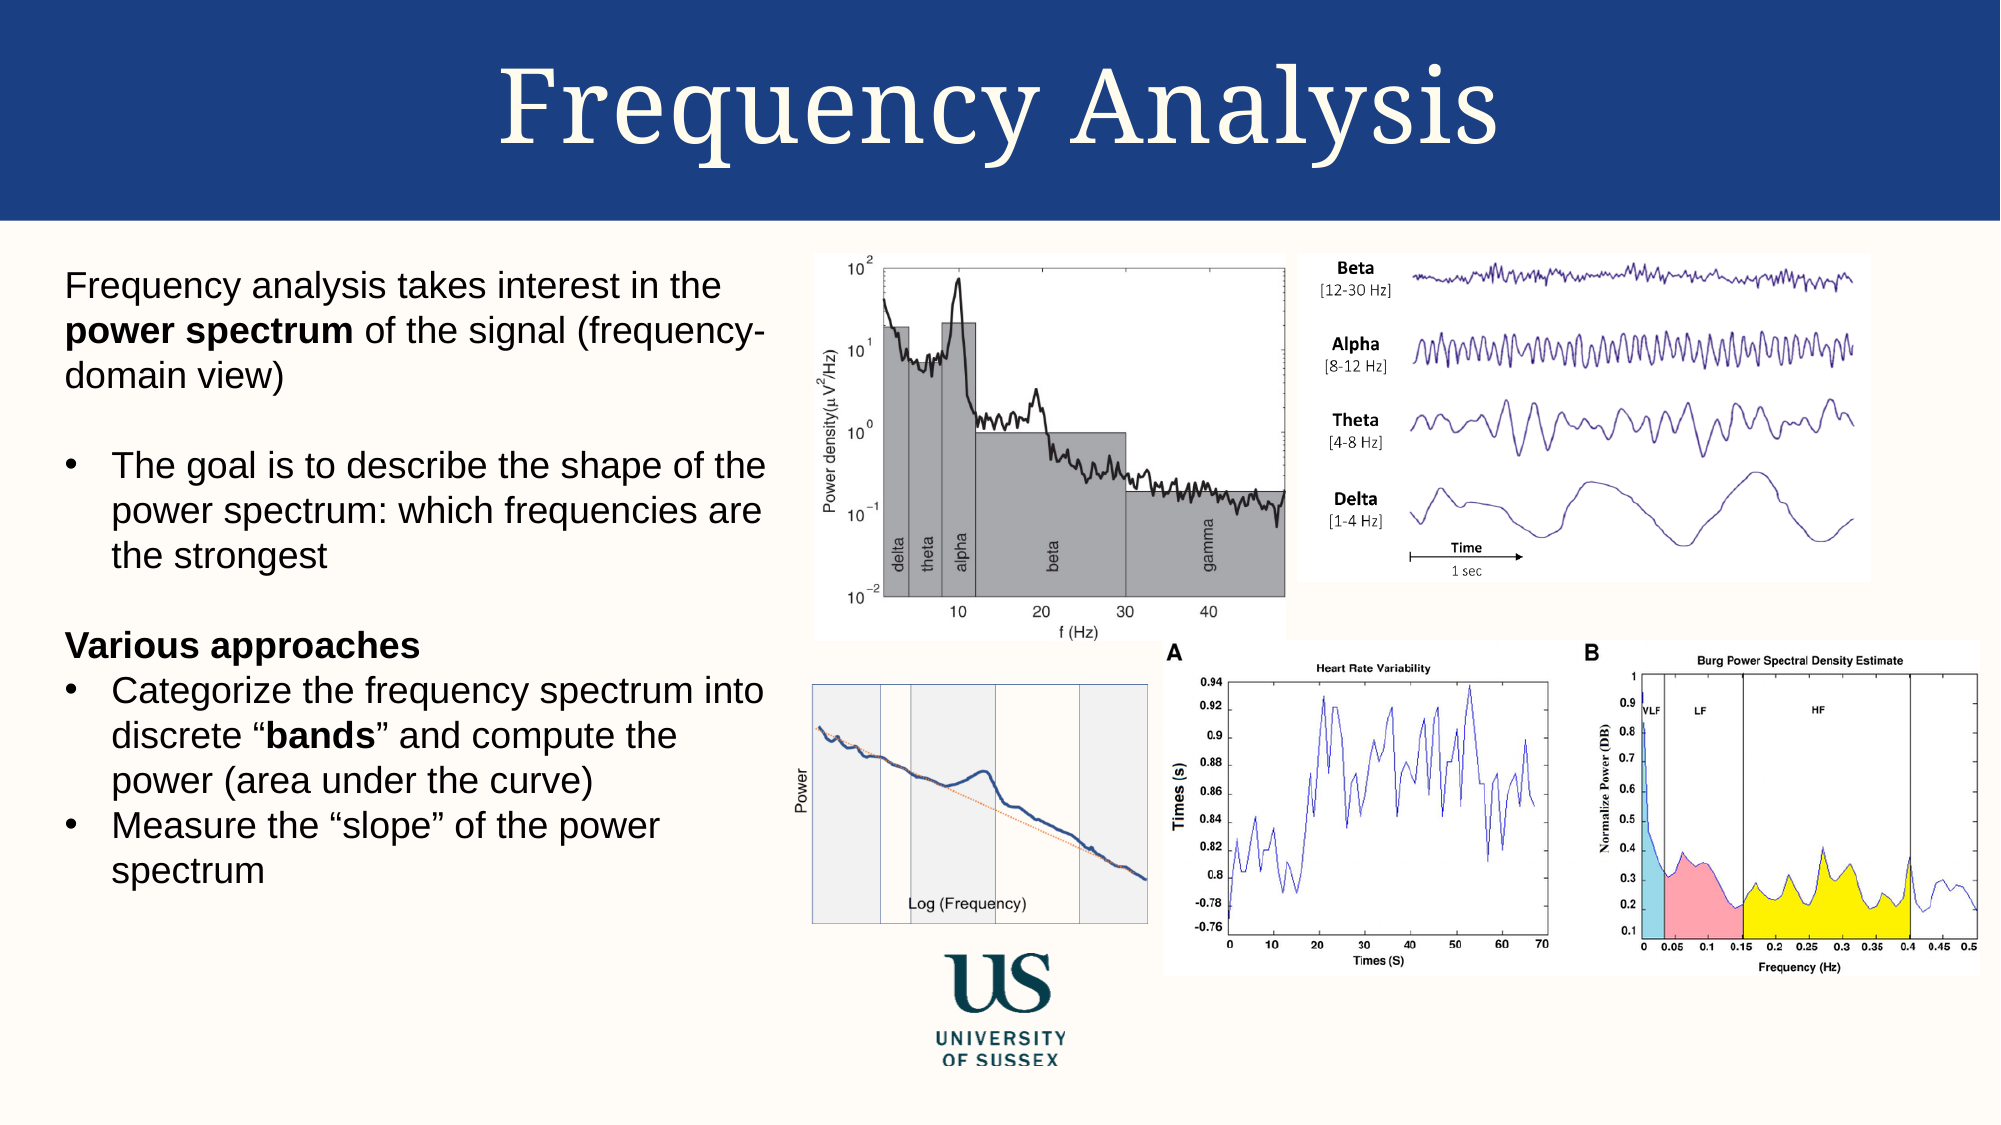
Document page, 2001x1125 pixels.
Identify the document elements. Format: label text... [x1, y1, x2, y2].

picture [1297, 253, 1871, 582]
picture [814, 253, 1980, 976]
title Frequency Analysis [129, 46, 1871, 175]
picture [786, 684, 1148, 924]
picture [935, 951, 1065, 1066]
text_box Frequency analysis takes interest in the power spectrum of the signal (frequency-domain view) The goal is to describe the shape of the power spectrum: which frequencies are the strongest Various approaches Categorize the frequency spectrum into discrete “bands” and compute the power (area under the curve) Measure the “slope” of the power spectrum [49, 253, 787, 944]
